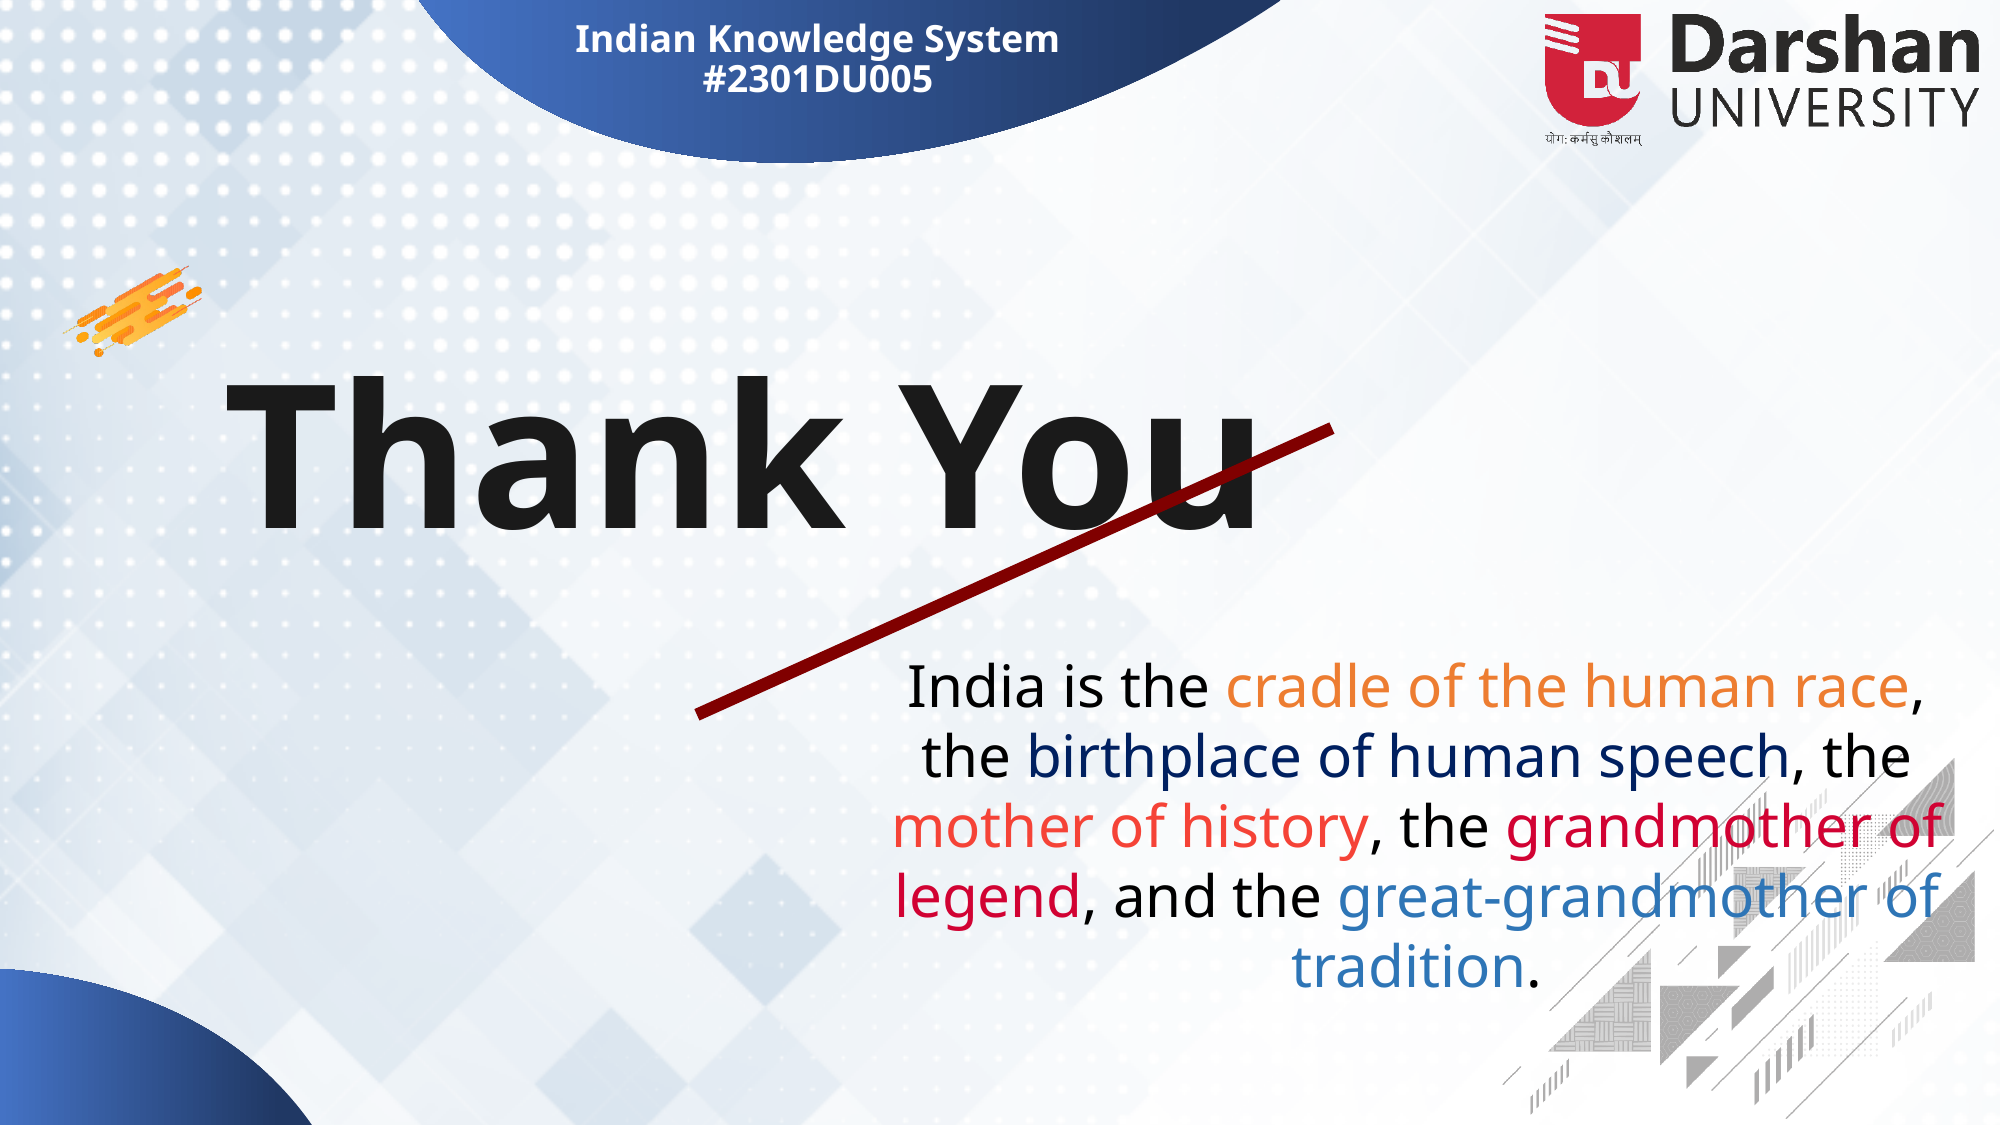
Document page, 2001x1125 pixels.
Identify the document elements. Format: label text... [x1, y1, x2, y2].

picture [1545, 14, 1979, 146]
picture [42, 247, 208, 375]
text_box India is the cradle of the human race, the birthplace of human speech, the mother of history, the grandmother of legend, and the great-grandmother of tradition. [858, 642, 1975, 1007]
title Thank You [208, 132, 1558, 556]
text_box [696, 428, 1332, 715]
list Indian Knowledge System #2301DU005 [436, 0, 1200, 121]
